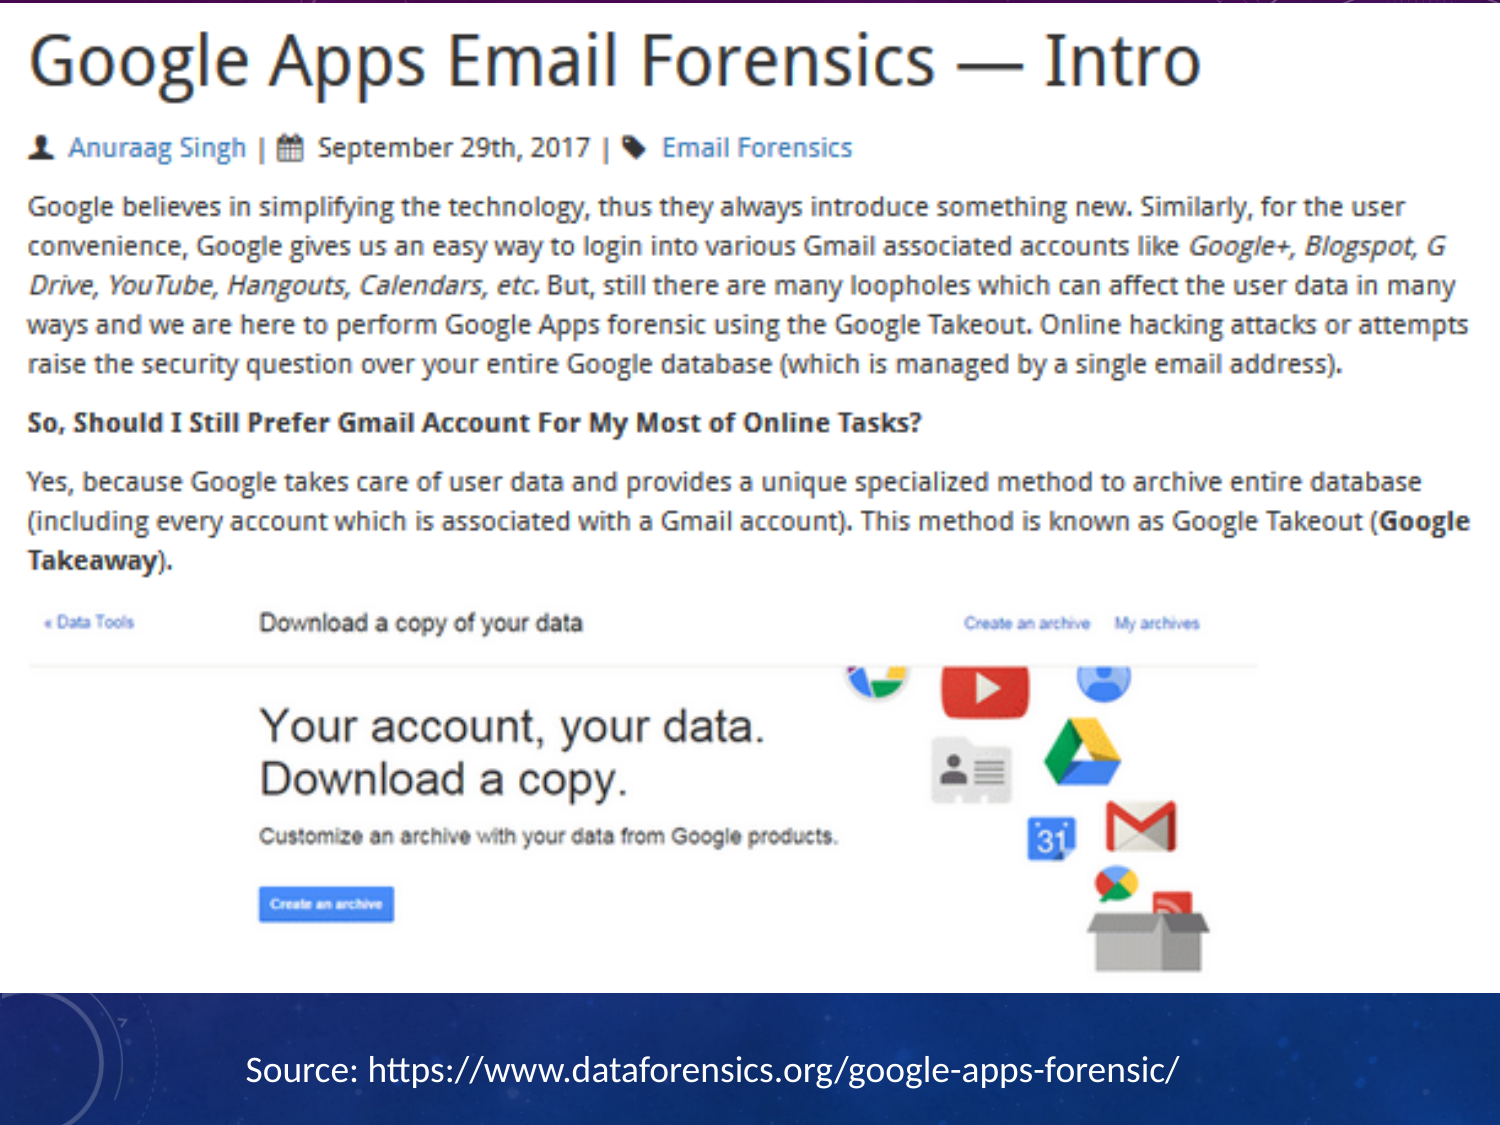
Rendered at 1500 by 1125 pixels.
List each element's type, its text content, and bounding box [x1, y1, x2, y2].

picture [0, 0, 1500, 1125]
text_box Source: https://www.dataforensics.org/google-apps-forensic/ [230, 1037, 1196, 1098]
